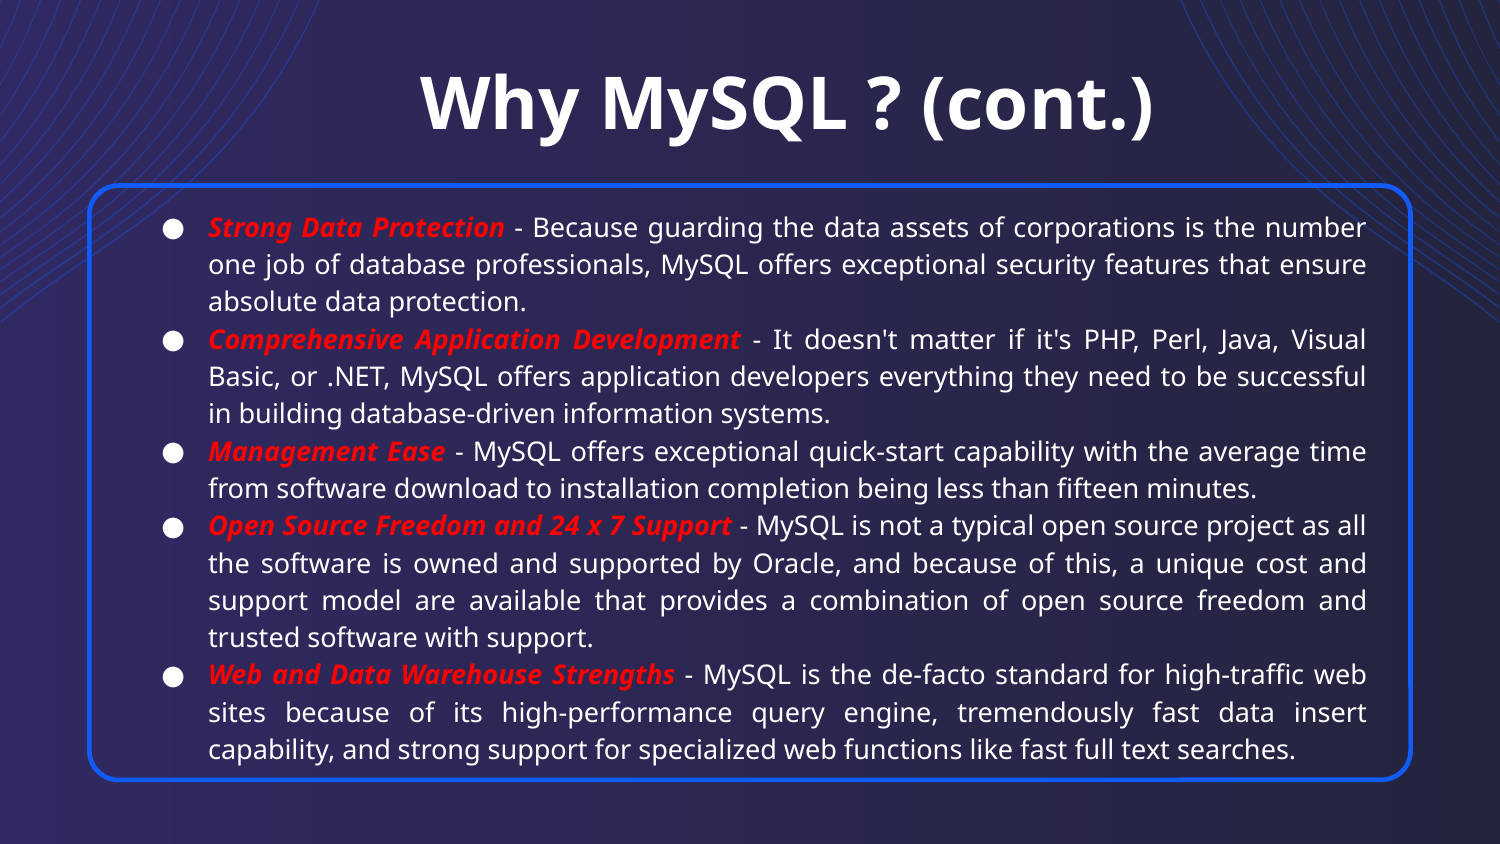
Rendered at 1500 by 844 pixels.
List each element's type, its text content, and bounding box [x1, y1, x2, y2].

title Why MySQL ? (cont.) [117, 41, 1382, 136]
list Strong Data Protection - Because guarding the data assets of corporations is the number one job of database professionals, MySQL offers exceptional security features that ensure absolute data protection. Comprehensive Application Development - It doesn't matter if it's PHP, Perl, Java, Visual Basic, or .NET, MySQL offers application developers everything they need to be successful in building database-driven information systems. Management Ease - MySQL offers exceptional quick-start capability with the average time from software download to installation completion being less than fifteen minutes. Open Source Freedom and 24 x 7 Support - MySQL is not a typical open source project as all the software is owned and supported by Oracle, and because of this, a unique cost and support model are available that provides a combination of open source freedom and trusted software with support. Web and Data Warehouse Strengths - MySQL is the de-facto standard for high-traffic web sites because of its high-performance query engine, tremendously fast data insert capability, and strong support for specialized web functions like fast full text searches. [118, 196, 1382, 775]
